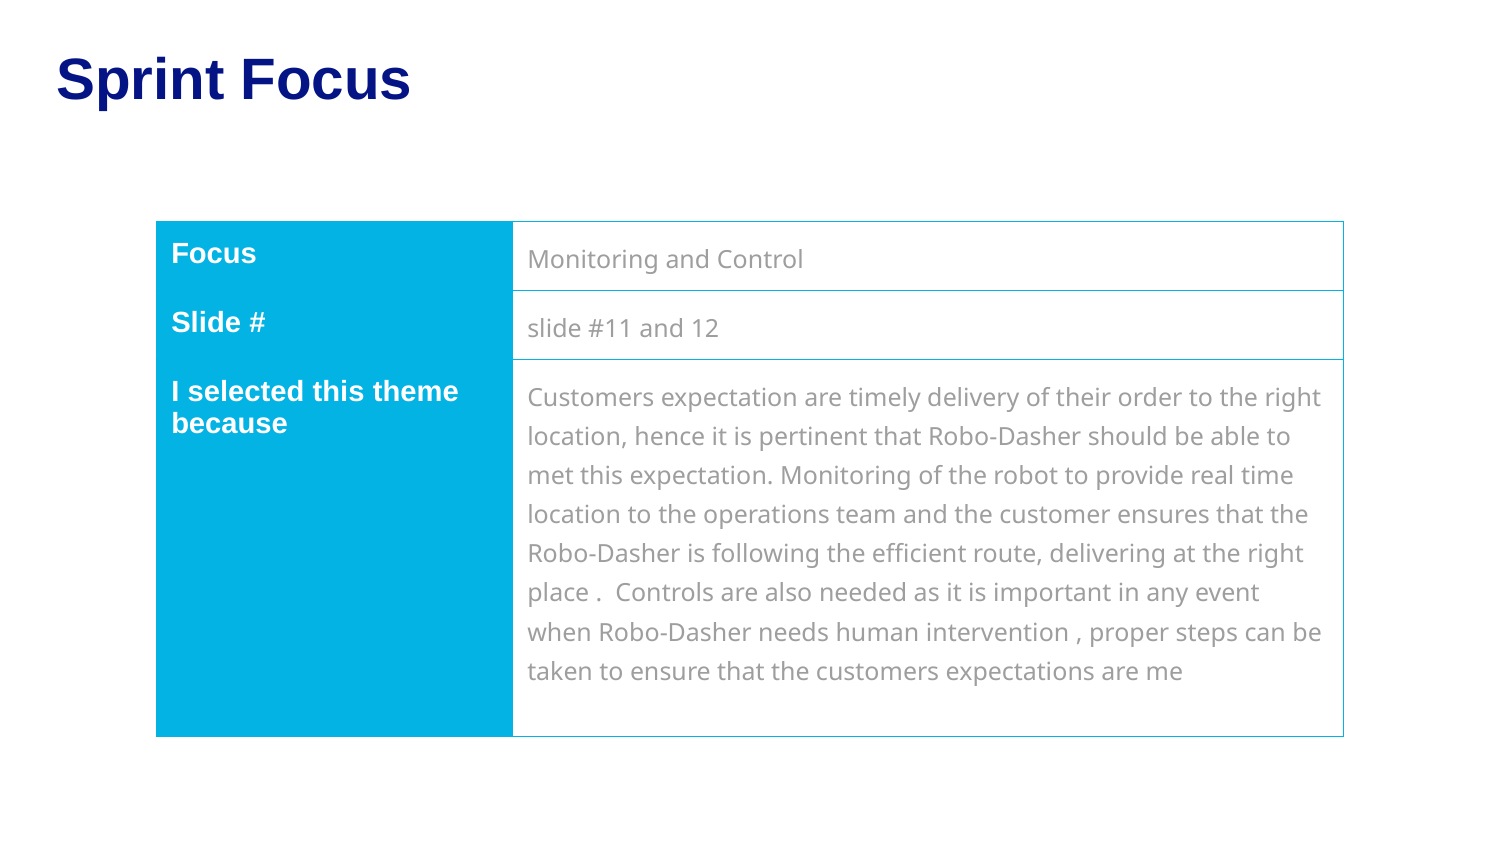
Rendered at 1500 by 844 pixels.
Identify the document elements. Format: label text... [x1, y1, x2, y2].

table_cell Slide # [157, 291, 512, 359]
table_header Focus [157, 222, 512, 290]
title Sprint Focus [51, 35, 1449, 130]
table_cell Customers expectation are timely delivery of their order to the right location, hence it is pertinent that Robo-Dasher should be able to met this expectation. Monitoring of the robot to provide real time location to the operations team and the customer ensures that the Robo-Dasher is following the efficient route, delivering at the right place . Controls are also needed as it is important in any event when Robo-Dasher needs human intervention , proper steps can be taken to ensure that the customers expectations are me [513, 360, 1343, 736]
table_header Monitoring and Control [513, 222, 1343, 290]
table_cell I selected this theme because [157, 360, 512, 736]
table_cell slide #11 and 12 [513, 291, 1343, 359]
